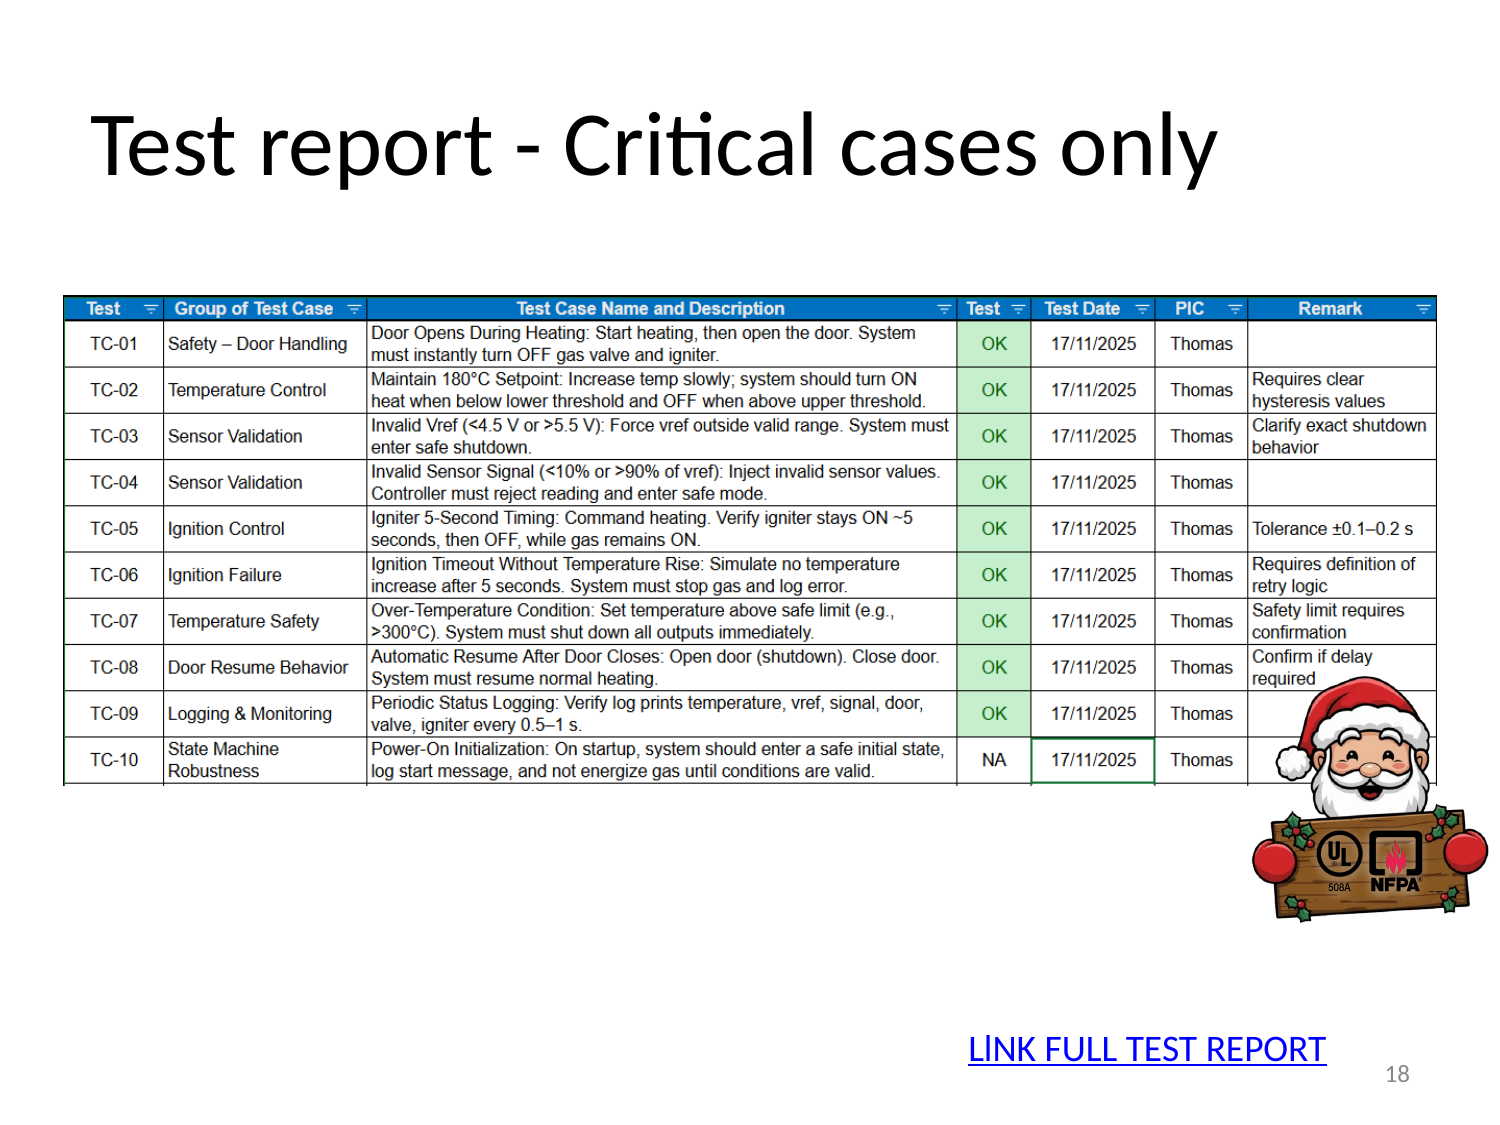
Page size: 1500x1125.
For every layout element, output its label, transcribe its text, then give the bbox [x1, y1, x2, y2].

slide_number 18 [1074, 1042, 1425, 1103]
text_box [1226, 655, 1500, 943]
picture [63, 295, 1437, 787]
title Test report - Critical cases only [75, 45, 1425, 233]
text_box LlNK FULL TEST REPORT [953, 1016, 1365, 1077]
